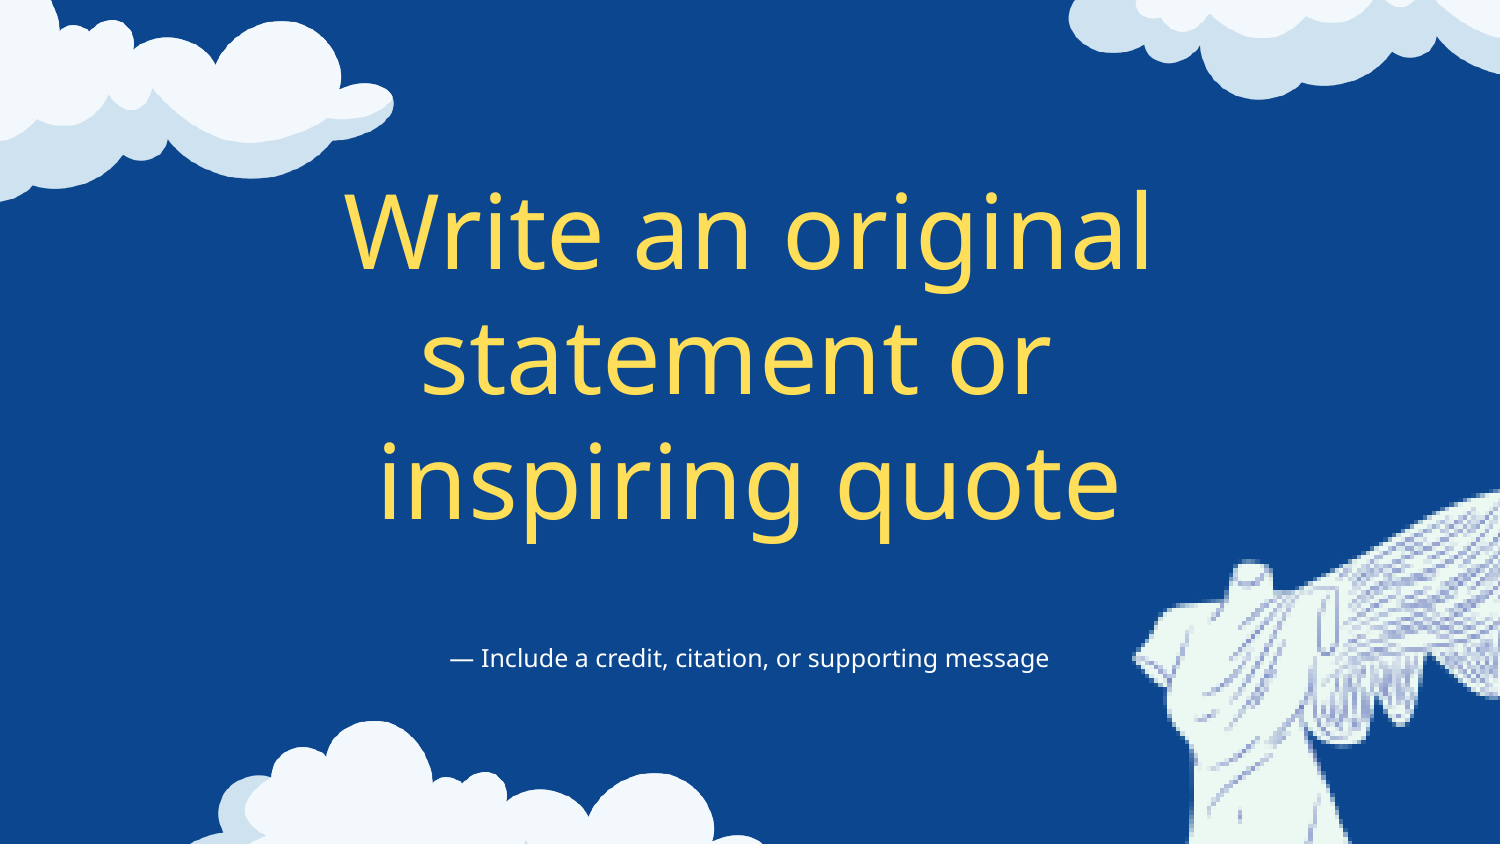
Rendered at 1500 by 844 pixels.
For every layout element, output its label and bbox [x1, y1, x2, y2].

picture [172, 714, 774, 844]
picture [0, 0, 401, 207]
text_box [224, 165, 1276, 666]
picture [1067, 0, 1500, 104]
picture [1053, 485, 1500, 844]
